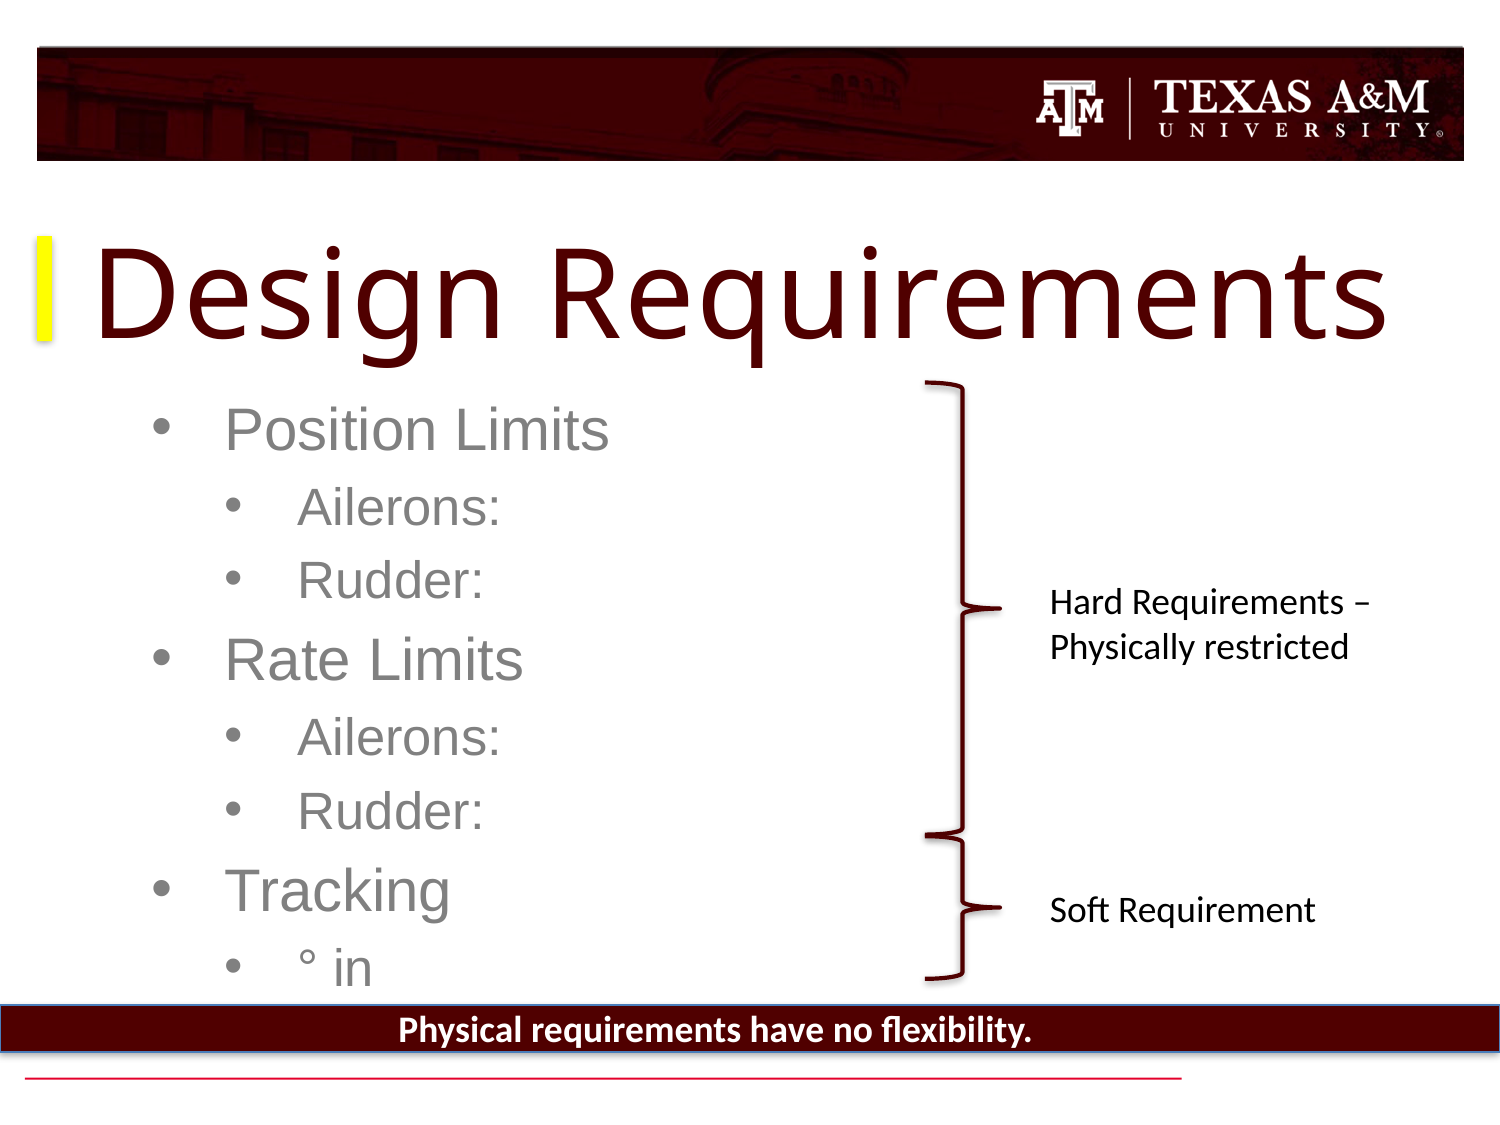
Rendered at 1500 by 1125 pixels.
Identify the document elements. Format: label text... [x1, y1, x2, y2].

text_box [1056, 1004, 1500, 1053]
text_box [924, 834, 1003, 981]
text_box Physical requirements have no flexibility. [383, 998, 1056, 1103]
title Design Requirements [75, 195, 1425, 383]
picture [37, 45, 1464, 161]
text_box [924, 380, 1003, 835]
text_box Hard Requirements – Physically restricted [1034, 570, 1425, 675]
text_box Soft Requirement [1034, 877, 1425, 937]
text_box [0, 1004, 383, 1053]
